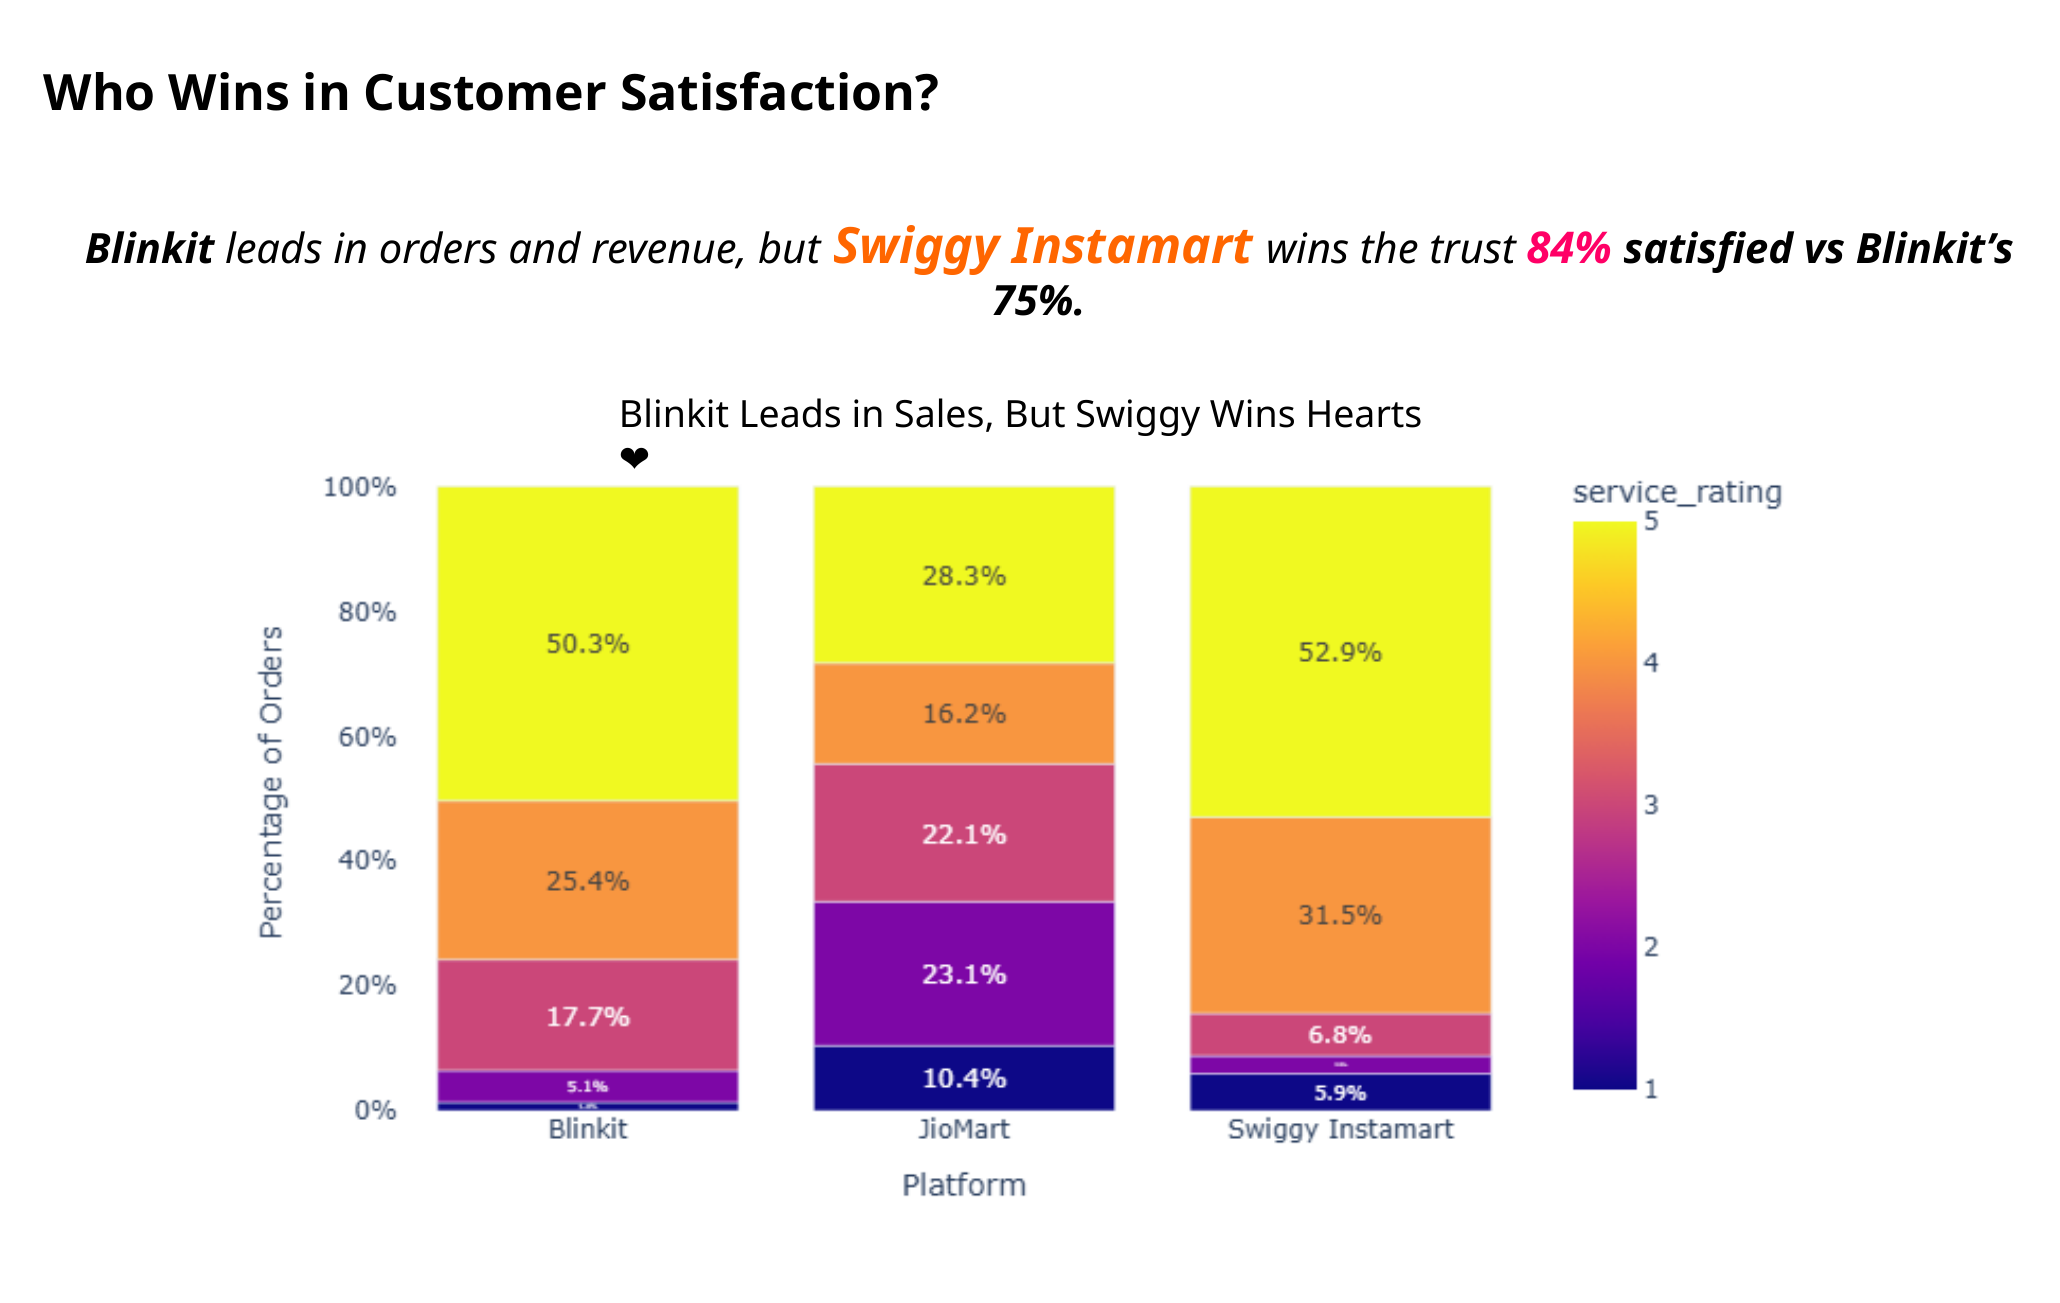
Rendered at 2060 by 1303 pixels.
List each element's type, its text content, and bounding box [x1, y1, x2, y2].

title Who Wins in Customer Satisfaction? [29, 21, 1805, 168]
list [231, 327, 1828, 1281]
text_box Blinkit leads in orders and revenue, but Swiggy Instamart wins the trust 84% satisfied vs Blinkit’s 75%. [29, 206, 2060, 431]
